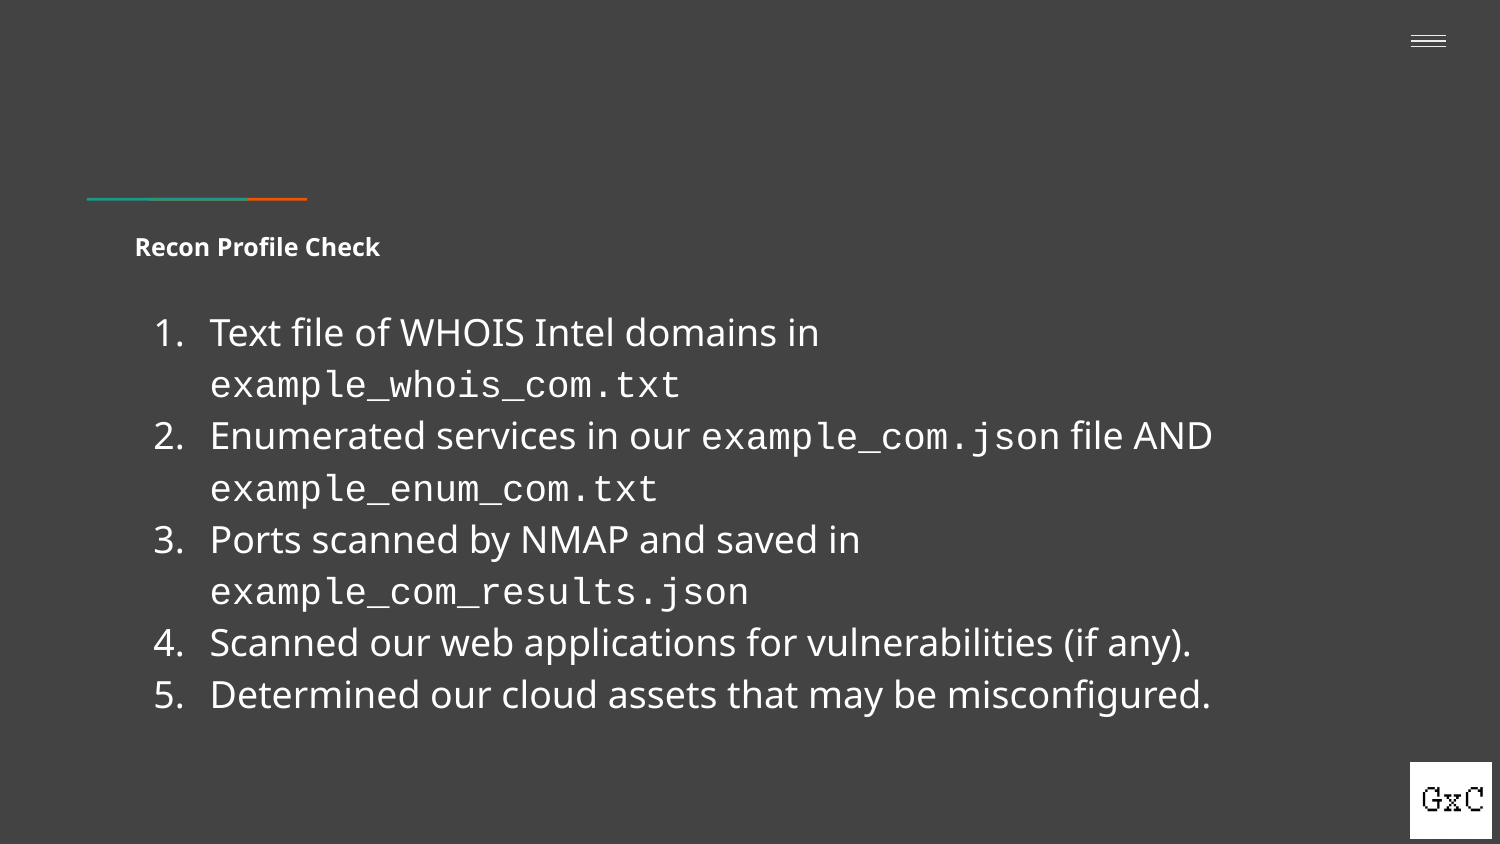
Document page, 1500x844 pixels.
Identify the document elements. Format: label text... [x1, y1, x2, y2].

title Recon Profile Check [119, 216, 1270, 275]
list Text file of WHOIS Intel domains in example_whois_com.txt Enumerated services in our example_com.json file AND example_enum_com.txt Ports scanned by NMAP and saved in example_com_results.json Scanned our web applications for vulnerabilities (if any). Determined our cloud assets that may be misconfigured. [119, 286, 1270, 719]
picture [1410, 762, 1492, 839]
